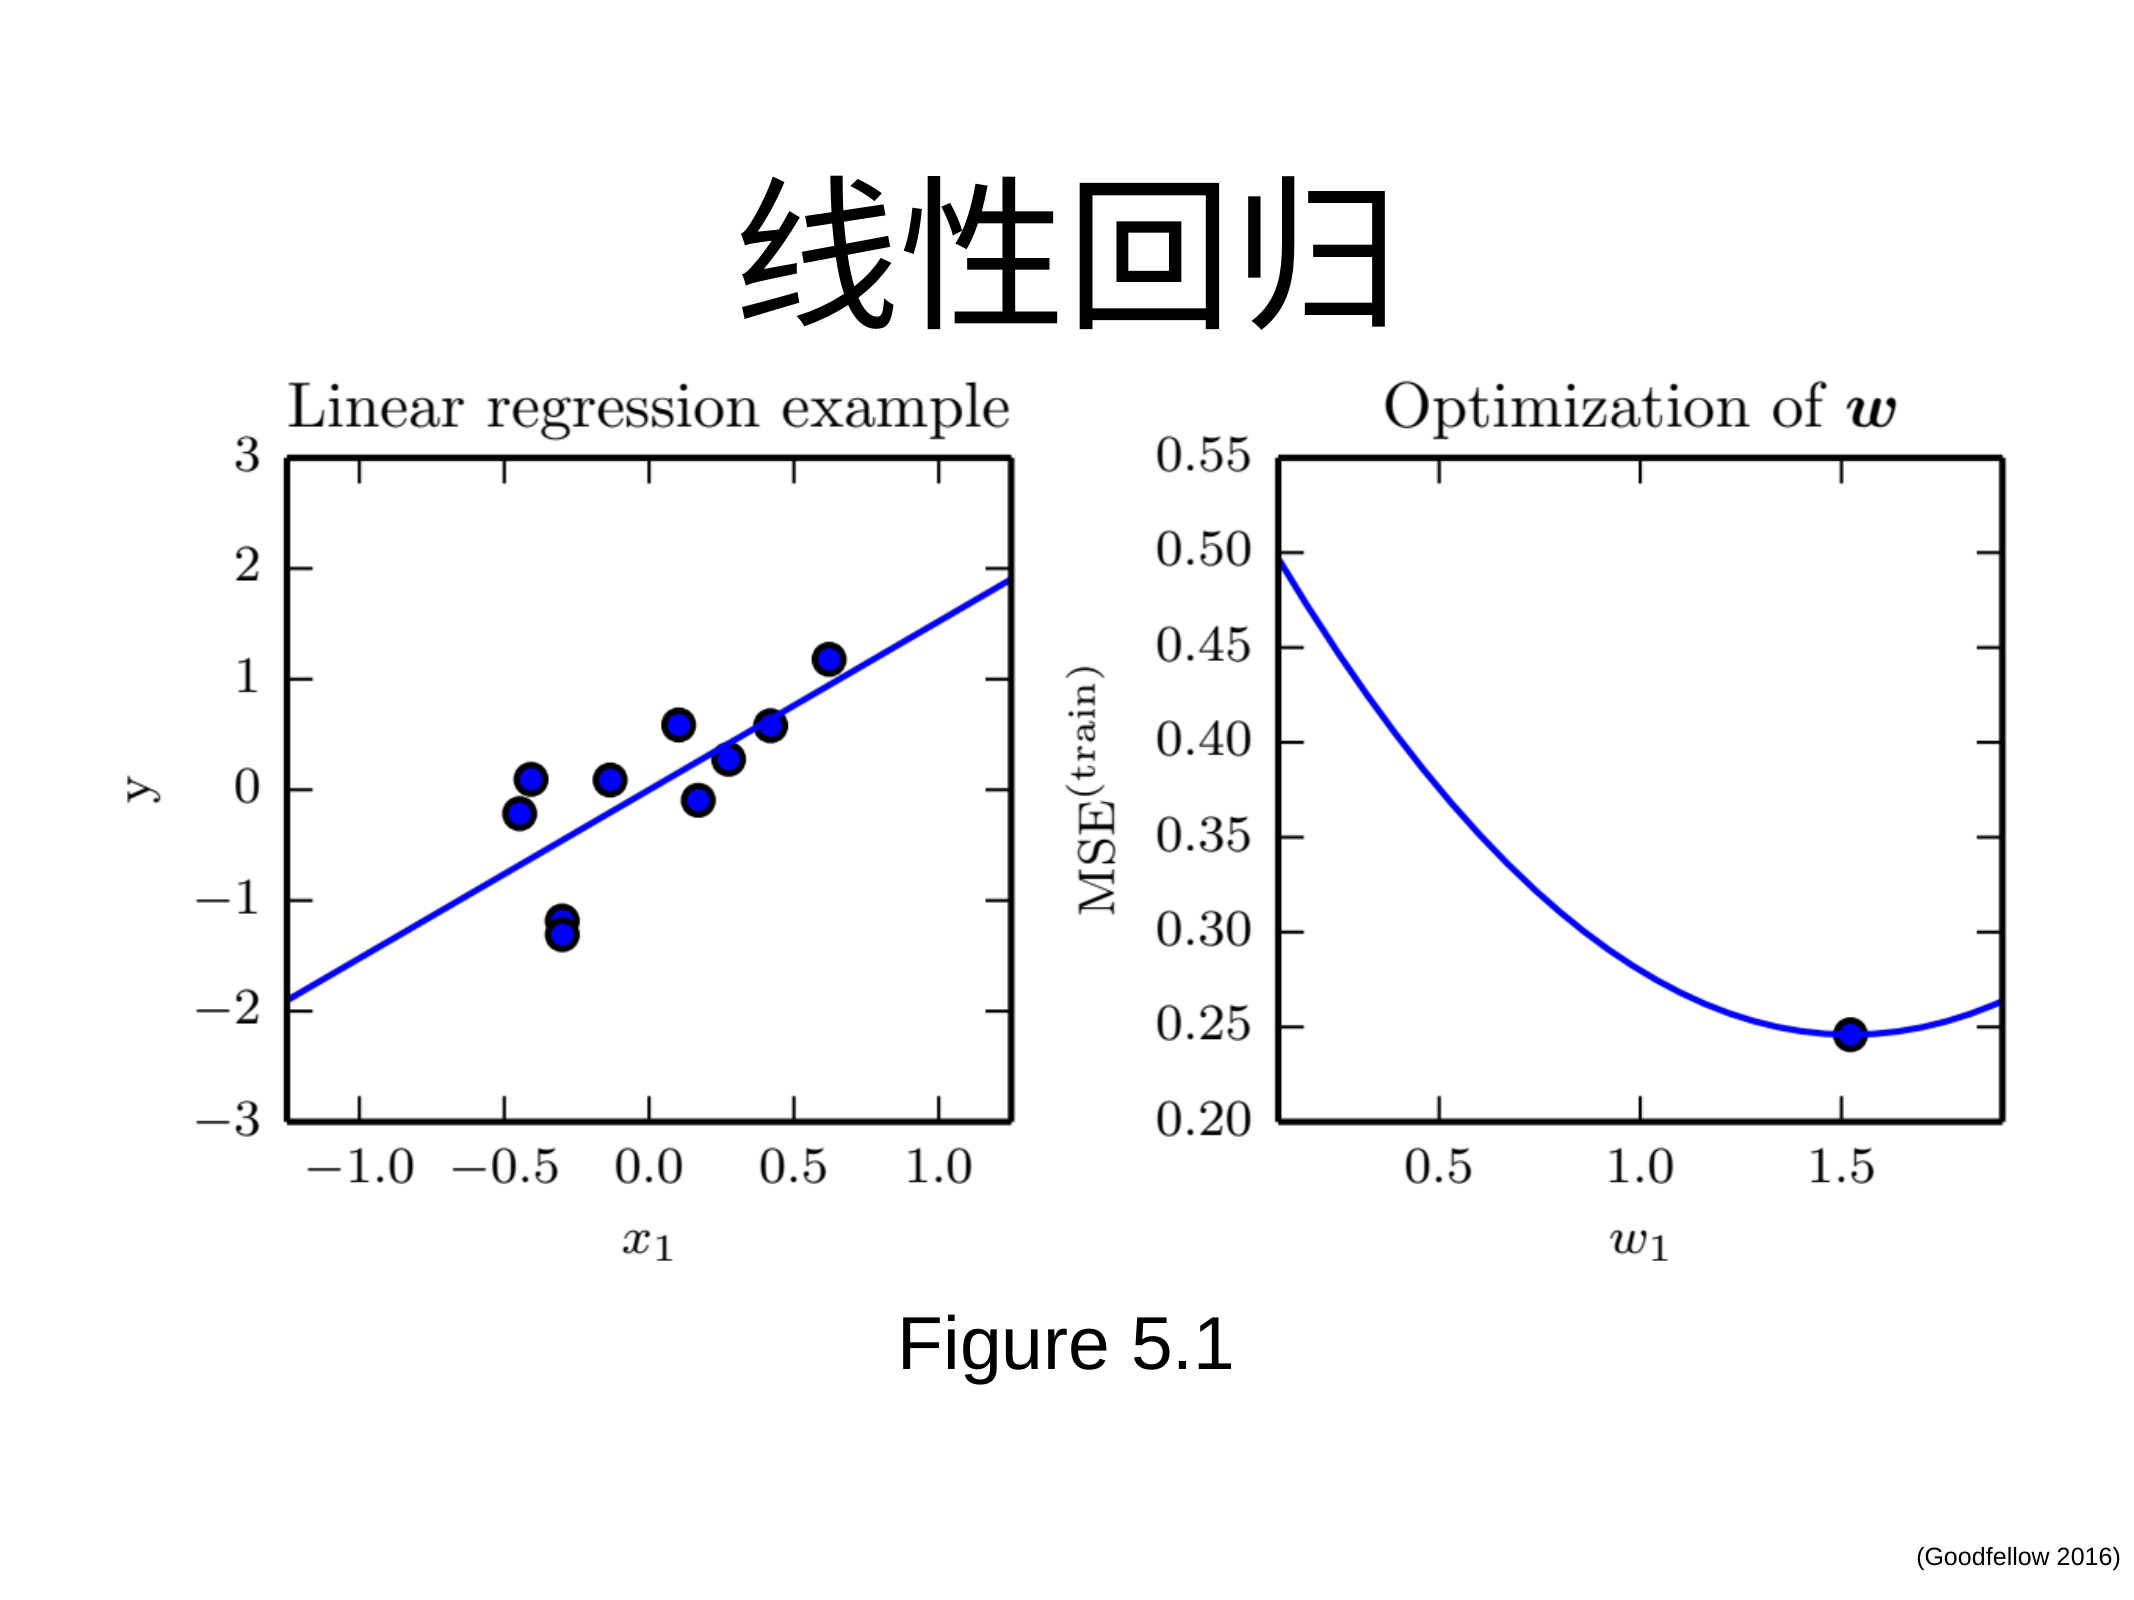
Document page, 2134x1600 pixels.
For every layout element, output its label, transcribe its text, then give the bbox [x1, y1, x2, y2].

picture [115, 364, 2018, 1270]
title 线性回归 [155, 72, 1978, 357]
text_box Figure 5.1 [889, 1285, 1244, 1393]
